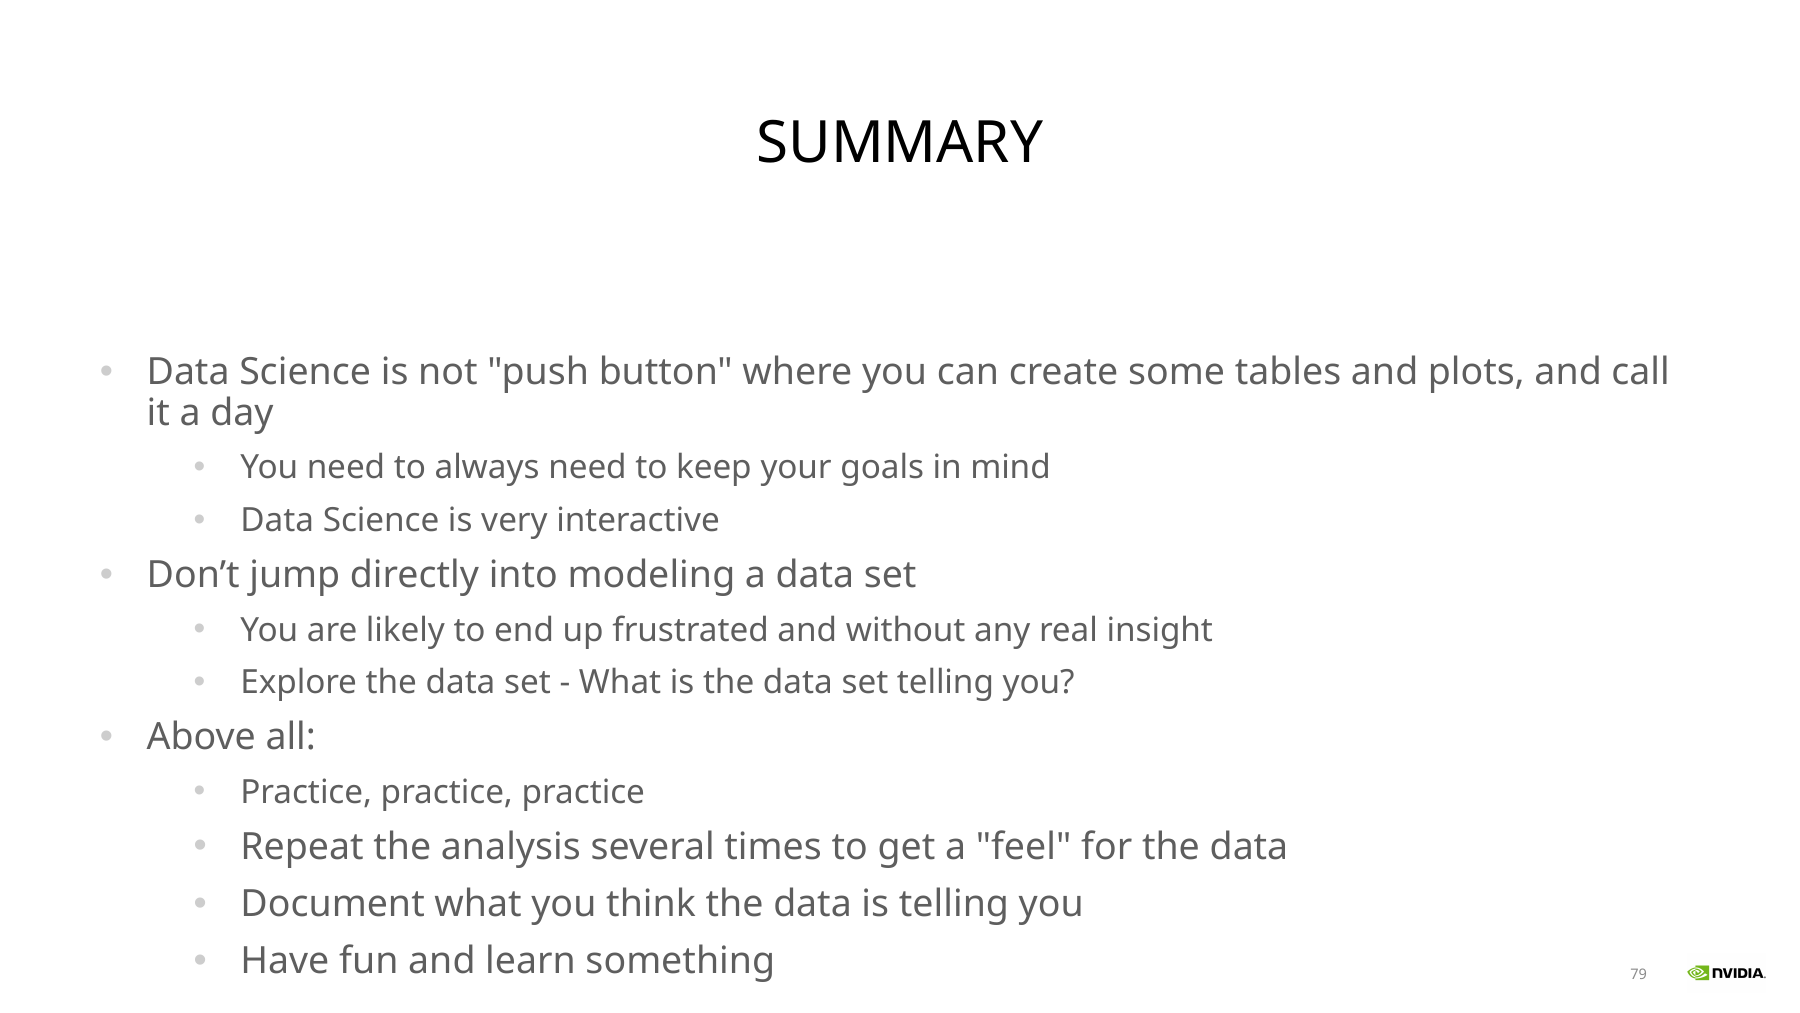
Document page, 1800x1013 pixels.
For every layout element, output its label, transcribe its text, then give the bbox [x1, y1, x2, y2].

picture [1687, 953, 1766, 993]
list Data Science is not "push button" where you can create some tables and plots, and call it a day You need to always need to keep your goals in mind Data Science is very interactive Don’t jump directly into modeling a data set You are likely to end up frustrated and without any real insight Explore the data set - What is the data set telling you? Above all: Practice, practice, practice Repeat the analysis several times to get a "feel" for the data Document what you think the data is telling you Have fun and learn something [84, 344, 1717, 956]
title Summary [81, 85, 1719, 183]
